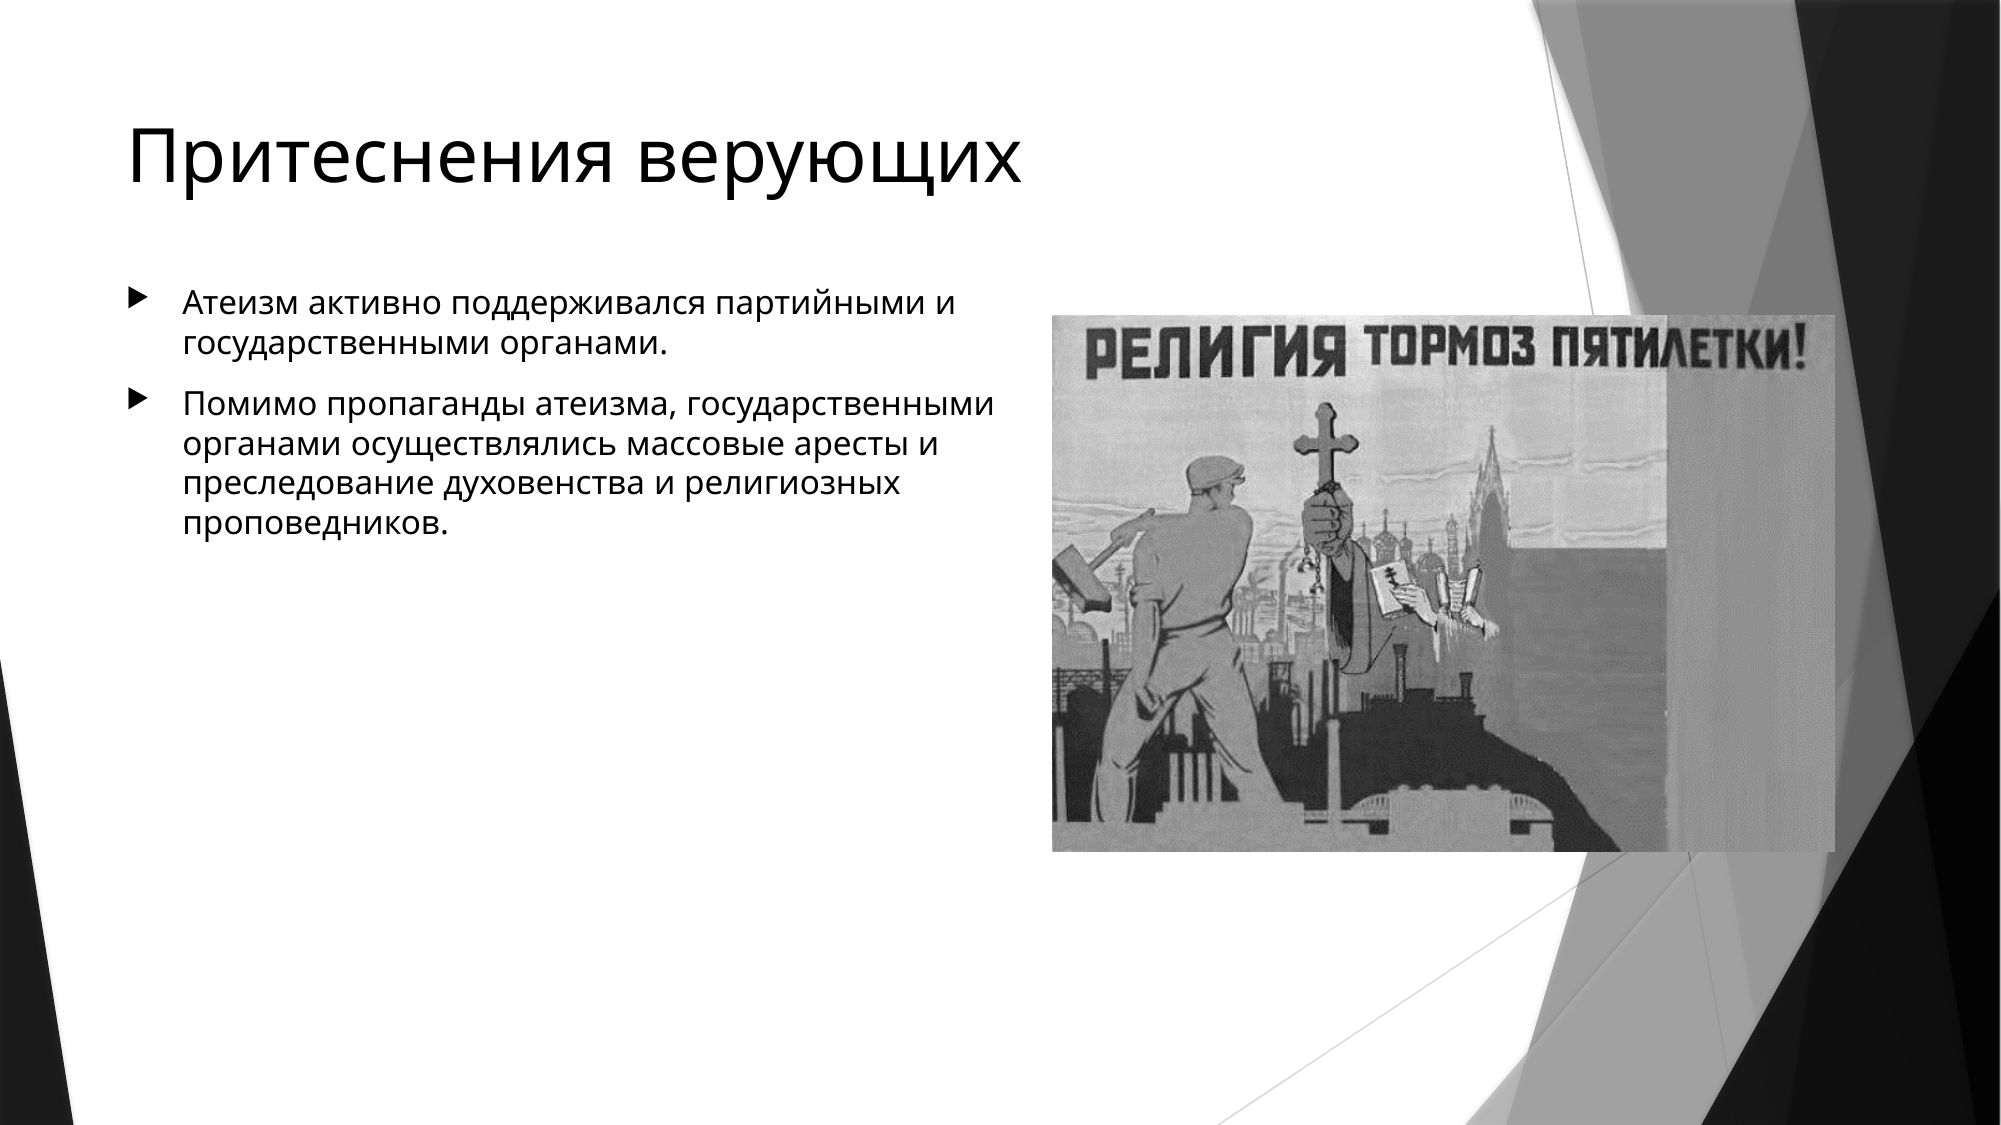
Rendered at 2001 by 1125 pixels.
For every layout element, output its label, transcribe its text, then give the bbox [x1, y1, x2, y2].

title Притеснения верующих [111, 99, 1522, 313]
list Атеизм активно поддерживался партийными и государственными органами. Помимо пропаганды атеизма, государственными органами осуществлялись массовые аресты и преследование духовенства и религиозных проповедников. [111, 273, 1122, 1111]
picture [1052, 314, 1835, 852]
